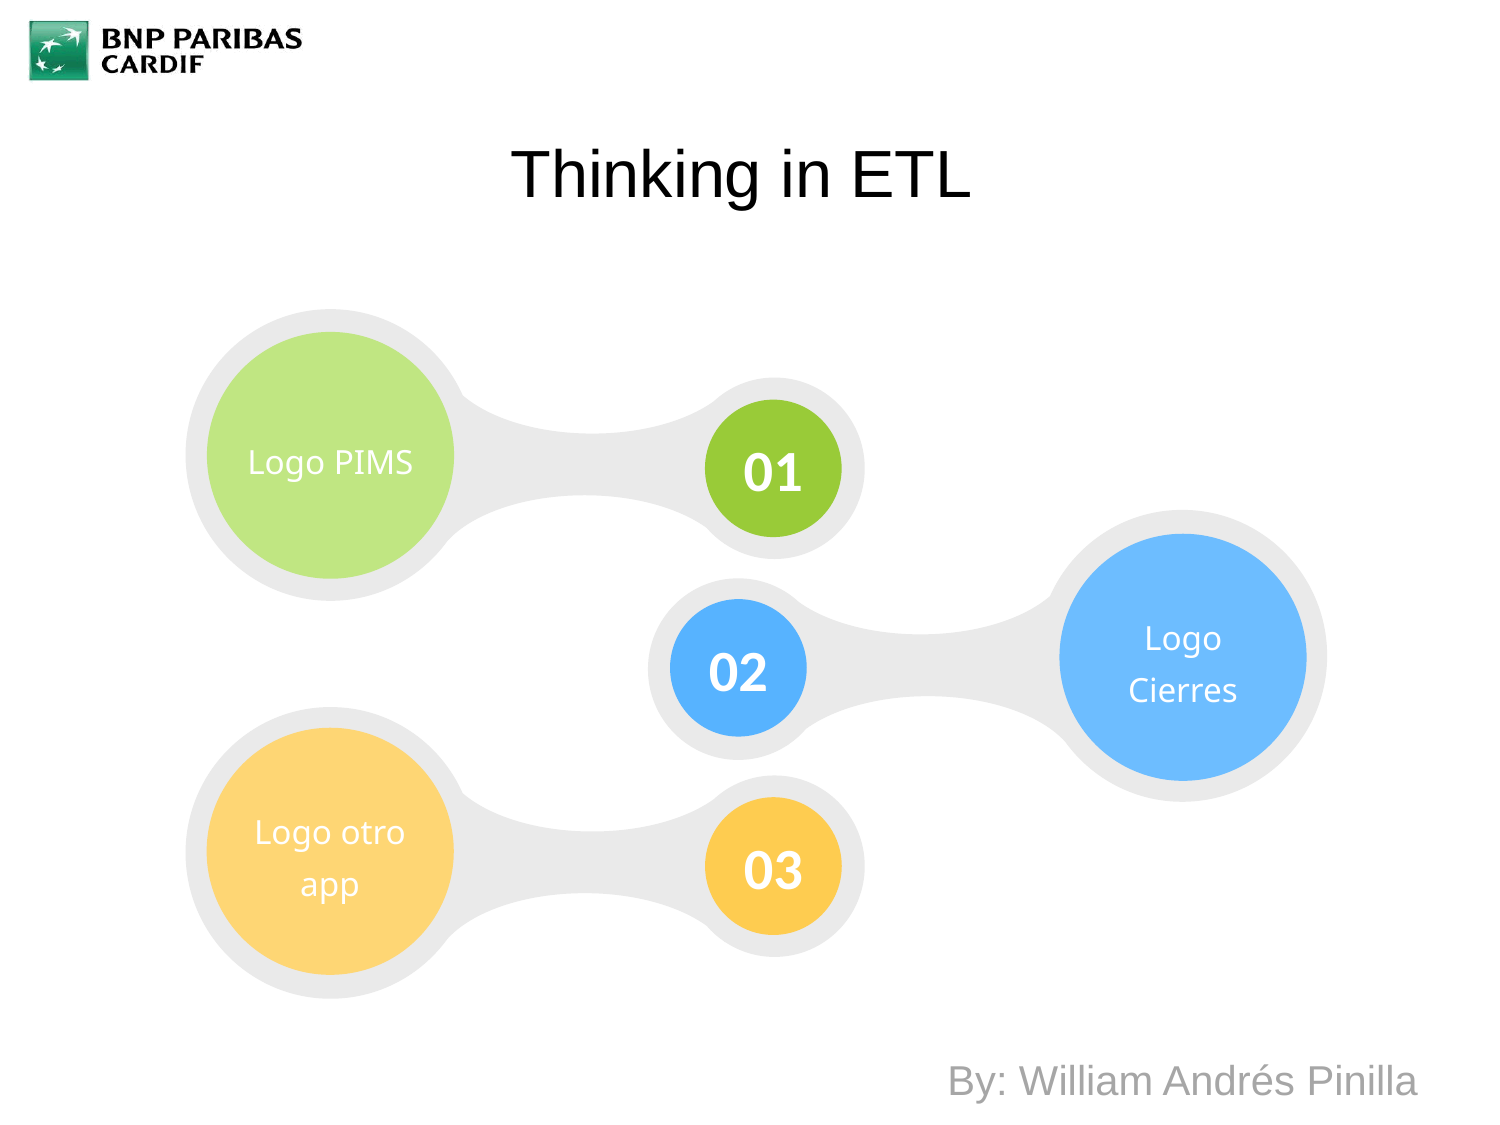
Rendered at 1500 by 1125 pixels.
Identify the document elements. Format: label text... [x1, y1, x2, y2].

title Thinking in ETL [66, 152, 1418, 269]
text_box [185, 309, 865, 601]
text_box [185, 707, 865, 999]
text_box Logo Cierres [1059, 533, 1307, 781]
text_box Logo PIMS [206, 331, 455, 579]
text_box 03 [705, 797, 842, 935]
text_box Logo otro app [206, 727, 454, 975]
text_box 01 [704, 399, 842, 538]
picture [21, 8, 306, 94]
text_box By: William Andrés Pinilla [791, 1036, 1500, 1121]
text_box [647, 509, 1328, 802]
text_box 02 [670, 599, 807, 737]
